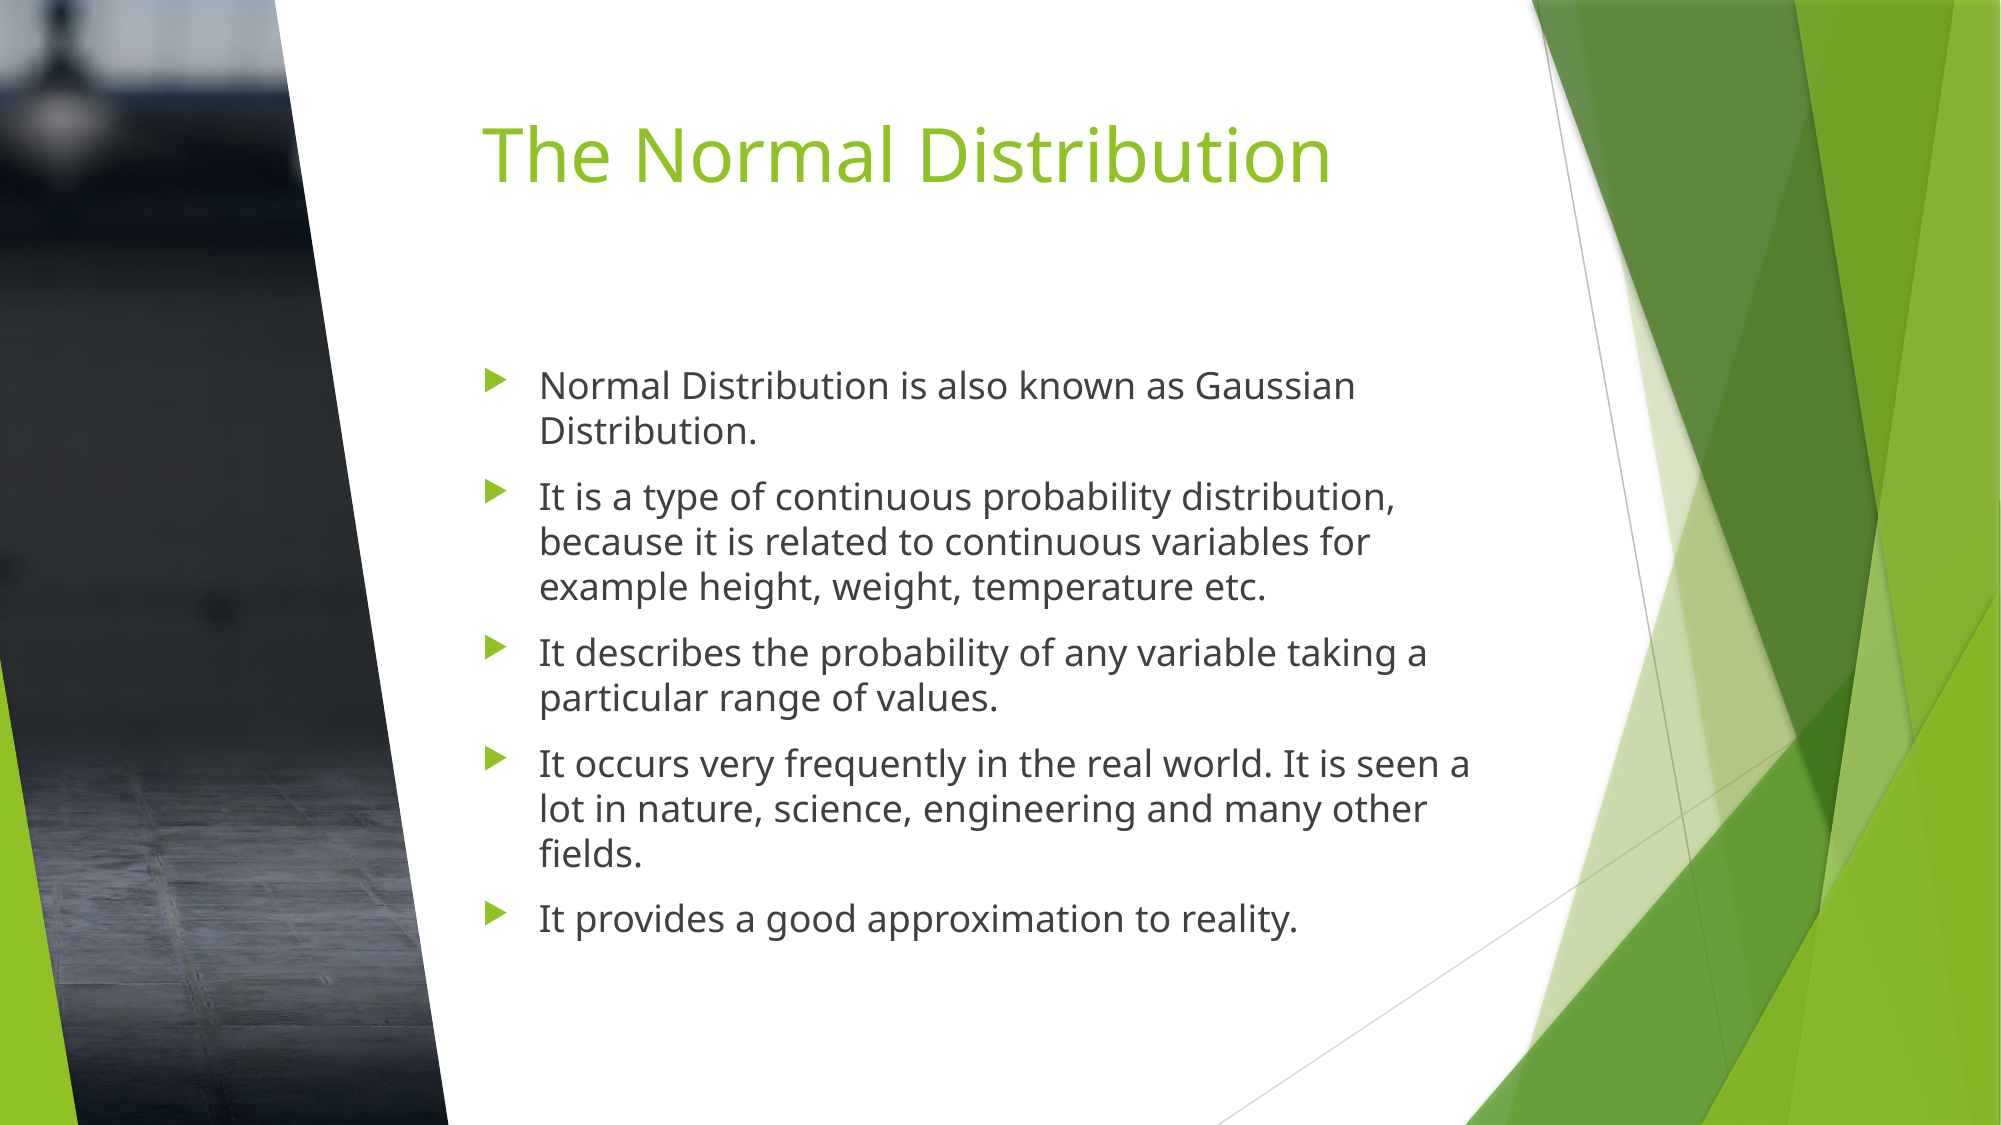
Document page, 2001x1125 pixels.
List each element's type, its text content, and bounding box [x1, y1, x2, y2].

title The Normal Distribution [467, 99, 1522, 317]
picture [0, 0, 449, 1125]
list Normal Distribution is also known as Gaussian Distribution. It is a type of continuous probability distribution, because it is related to continuous variables for example height, weight, temperature etc. It describes the probability of any variable taking a particular range of values. It occurs very frequently in the real world. It is seen a lot in nature, science, engineering and many other fields. It provides a good approximation to reality. [467, 354, 1522, 992]
